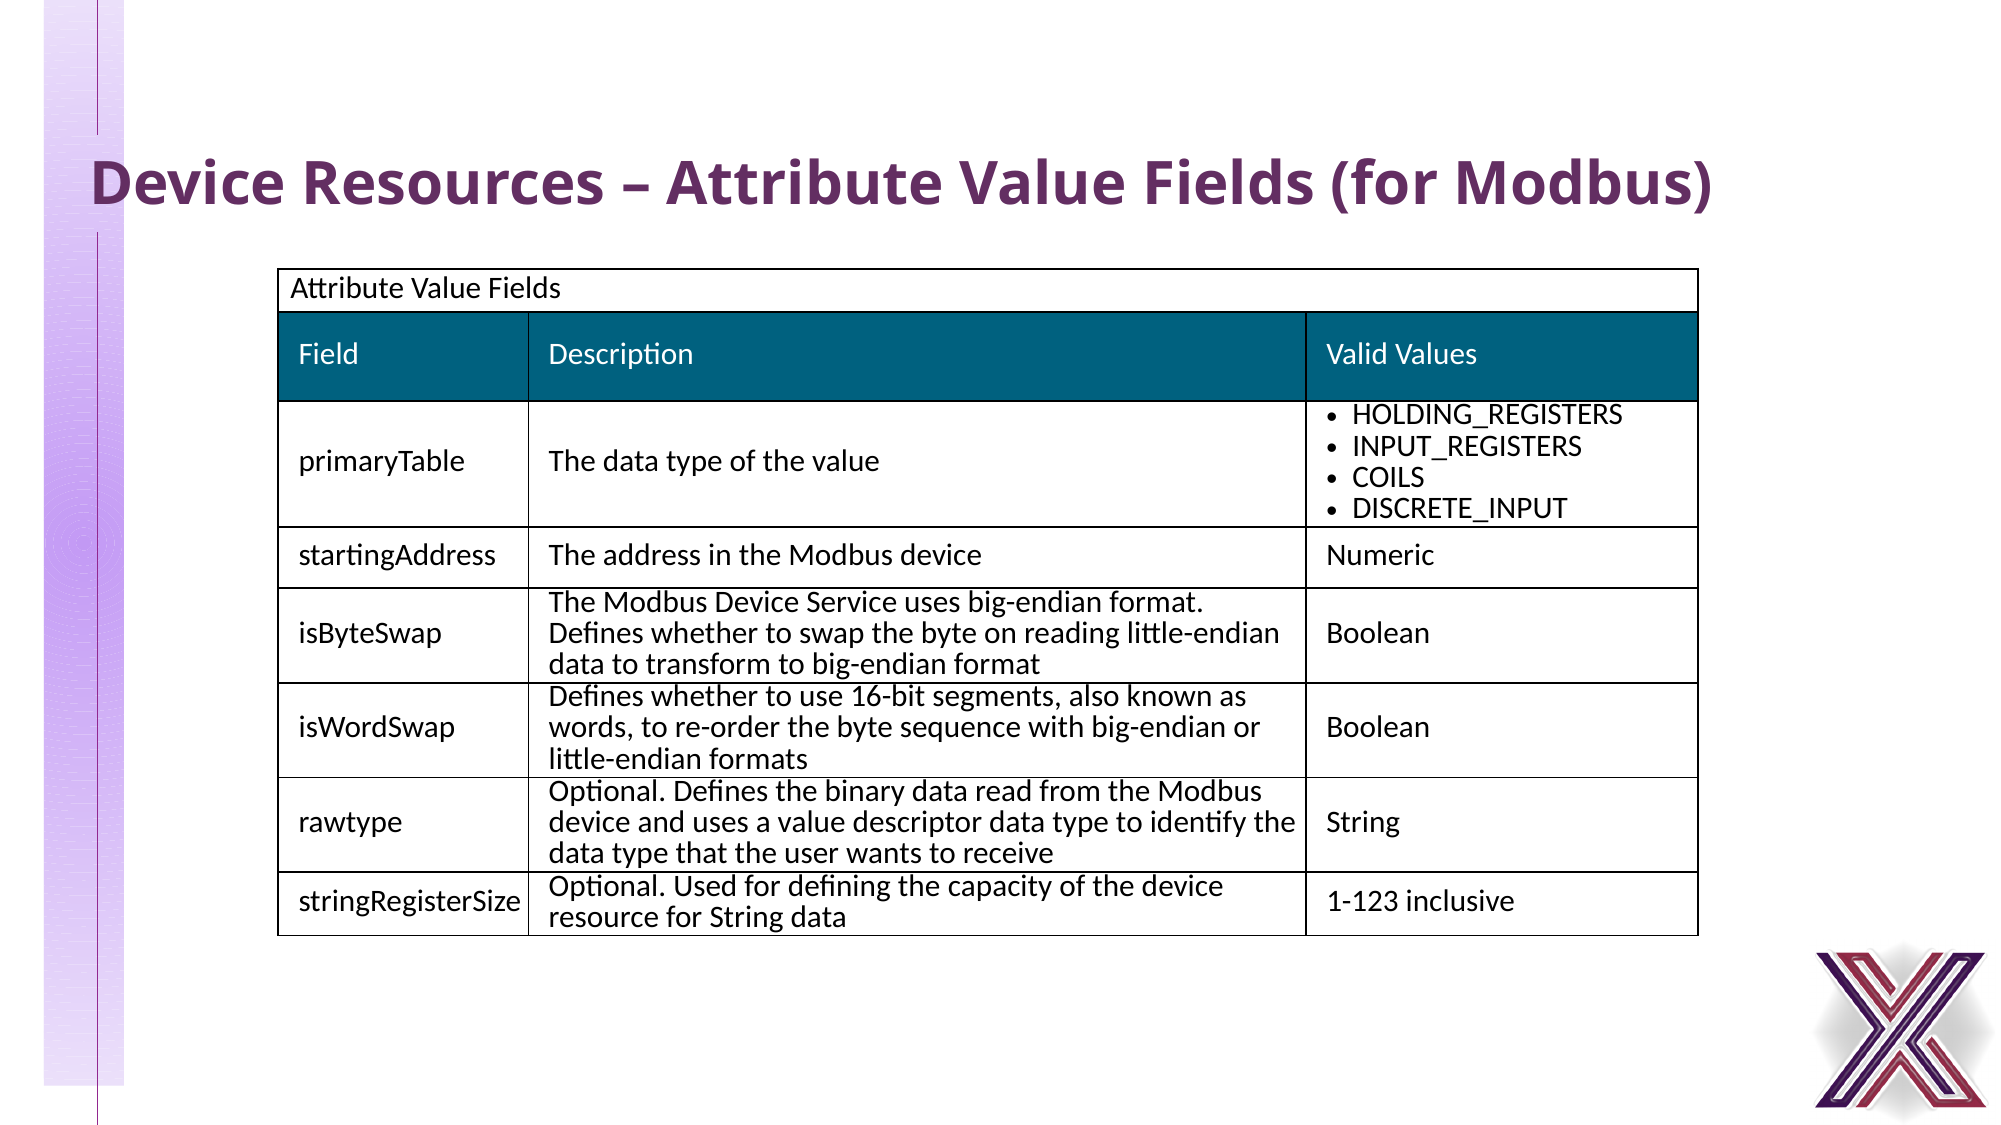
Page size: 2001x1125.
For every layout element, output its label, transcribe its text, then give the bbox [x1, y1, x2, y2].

table_cell rawtype [279, 778, 528, 871]
table_cell isWordSwap [279, 684, 528, 777]
table_cell Optional. Defines the binary data read from the Modbus device and uses a value descriptor data type to identify the data type that the user wants to receive [529, 778, 1305, 871]
table_cell Boolean [1307, 589, 1697, 682]
table_cell String [1307, 778, 1697, 871]
table_header Attribute Value Fields [279, 270, 1697, 311]
table_cell Optional. Used for defining the capacity of the device resource for String data [529, 873, 1305, 935]
table_cell HOLDING_REGISTERS INPUT_REGISTERS COILS DISCRETE_INPUT [1307, 402, 1697, 526]
table_cell isByteSwap [279, 589, 528, 682]
table_cell Valid Values [1307, 313, 1697, 400]
table_cell The address in the Modbus device [529, 528, 1305, 587]
table_cell startingAddress [279, 528, 528, 587]
table_cell Defines whether to use 16-bit segments, also known as words, to re-order the byte sequence with big-endian or little-endian formats [529, 684, 1305, 777]
table_cell The data type of the value [529, 402, 1305, 526]
table_cell Boolean [1307, 684, 1697, 777]
table_cell Numeric [1307, 528, 1697, 587]
title Device Resources – Attribute Value Fields (for Modbus) [74, 138, 1800, 228]
table_cell 1-123 inclusive [1307, 873, 1697, 935]
table_cell Field [279, 313, 528, 400]
table_cell The Modbus Device Service uses big-endian format. Defines whether to swap the byte on reading little-endian data to transform to big-endian format [529, 589, 1305, 682]
table_cell primaryTable [279, 402, 528, 526]
table_cell Description [529, 313, 1305, 400]
picture [1809, 939, 1996, 1125]
table_cell stringRegisterSize [279, 873, 528, 935]
